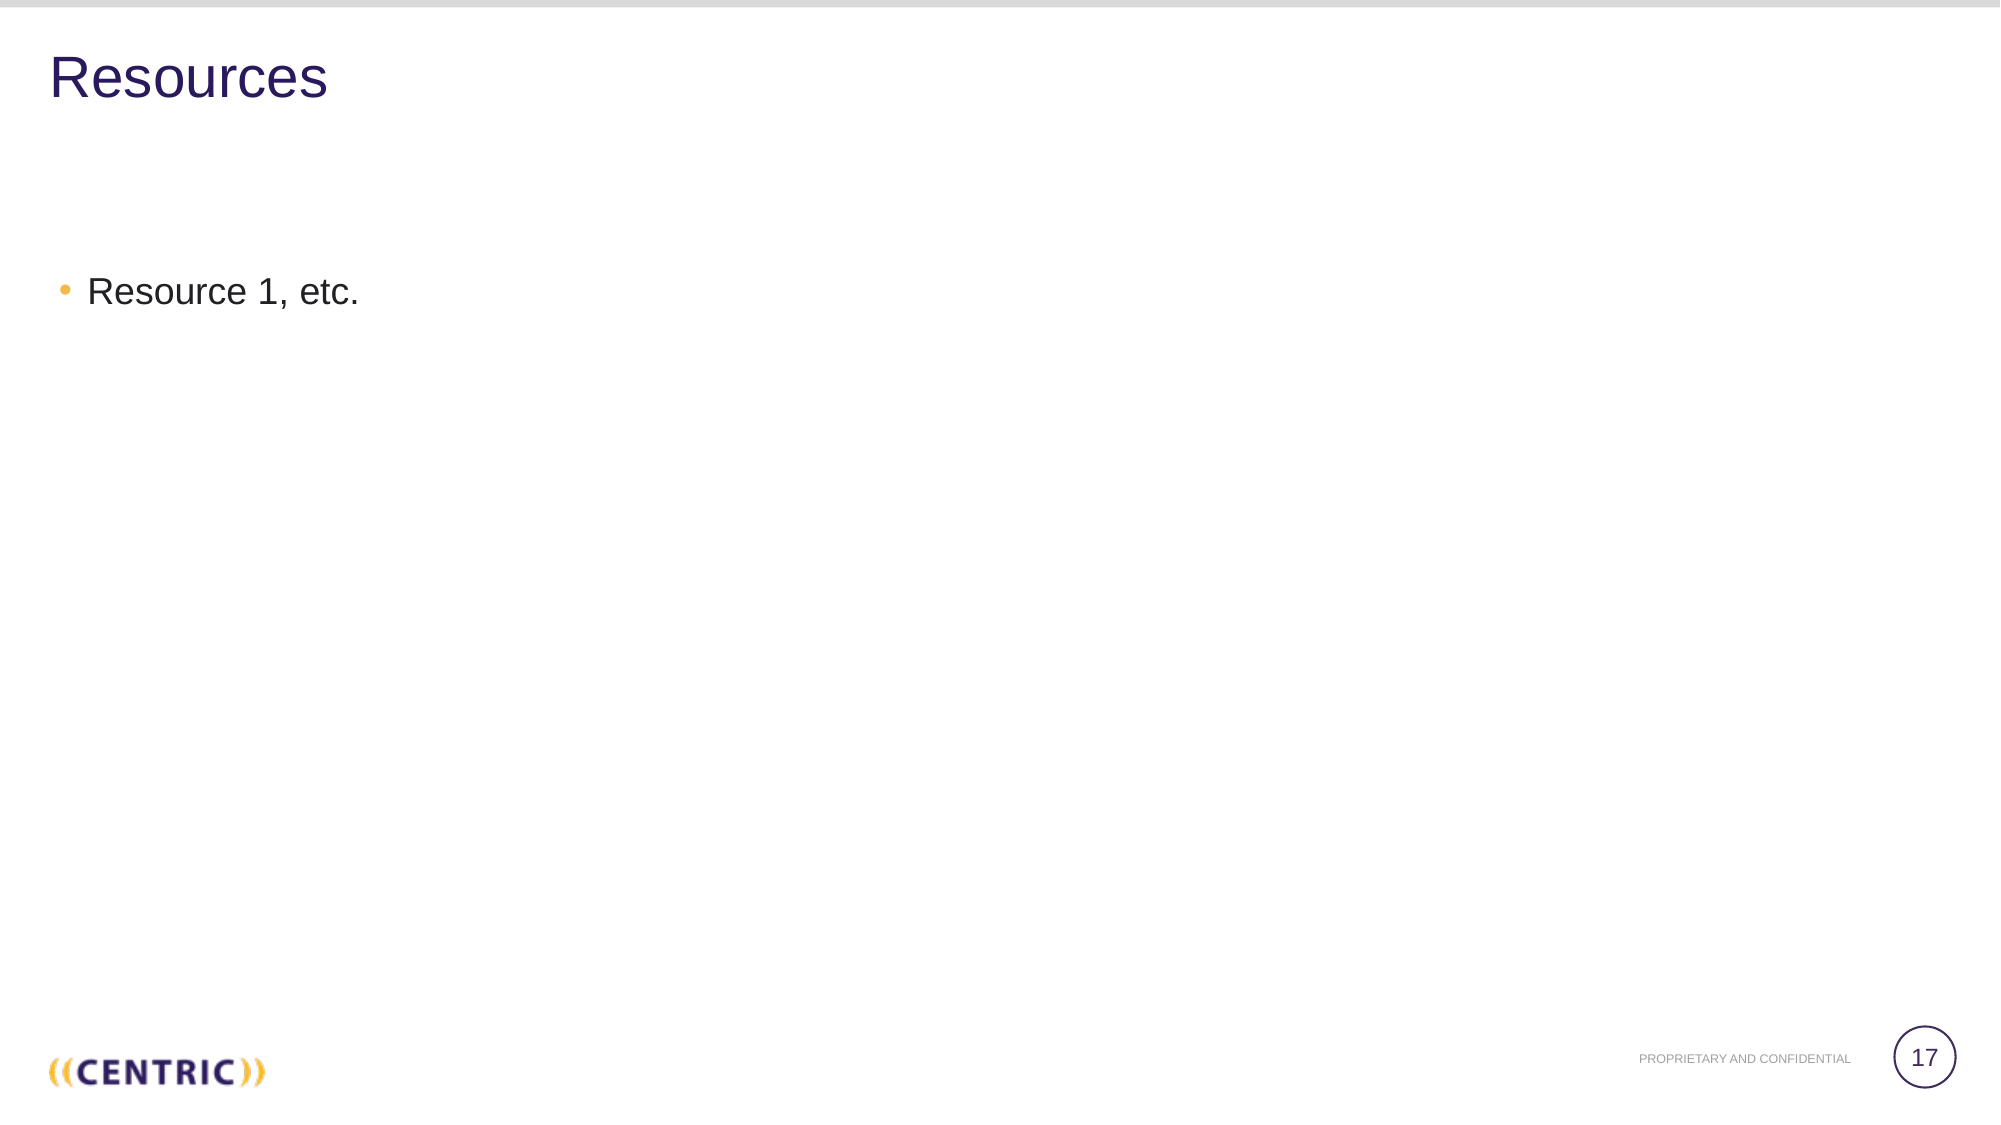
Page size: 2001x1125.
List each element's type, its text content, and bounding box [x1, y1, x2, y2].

title Resources [49, 39, 1950, 126]
list Resource 1, etc. [49, 254, 1950, 930]
picture [49, 1057, 265, 1088]
